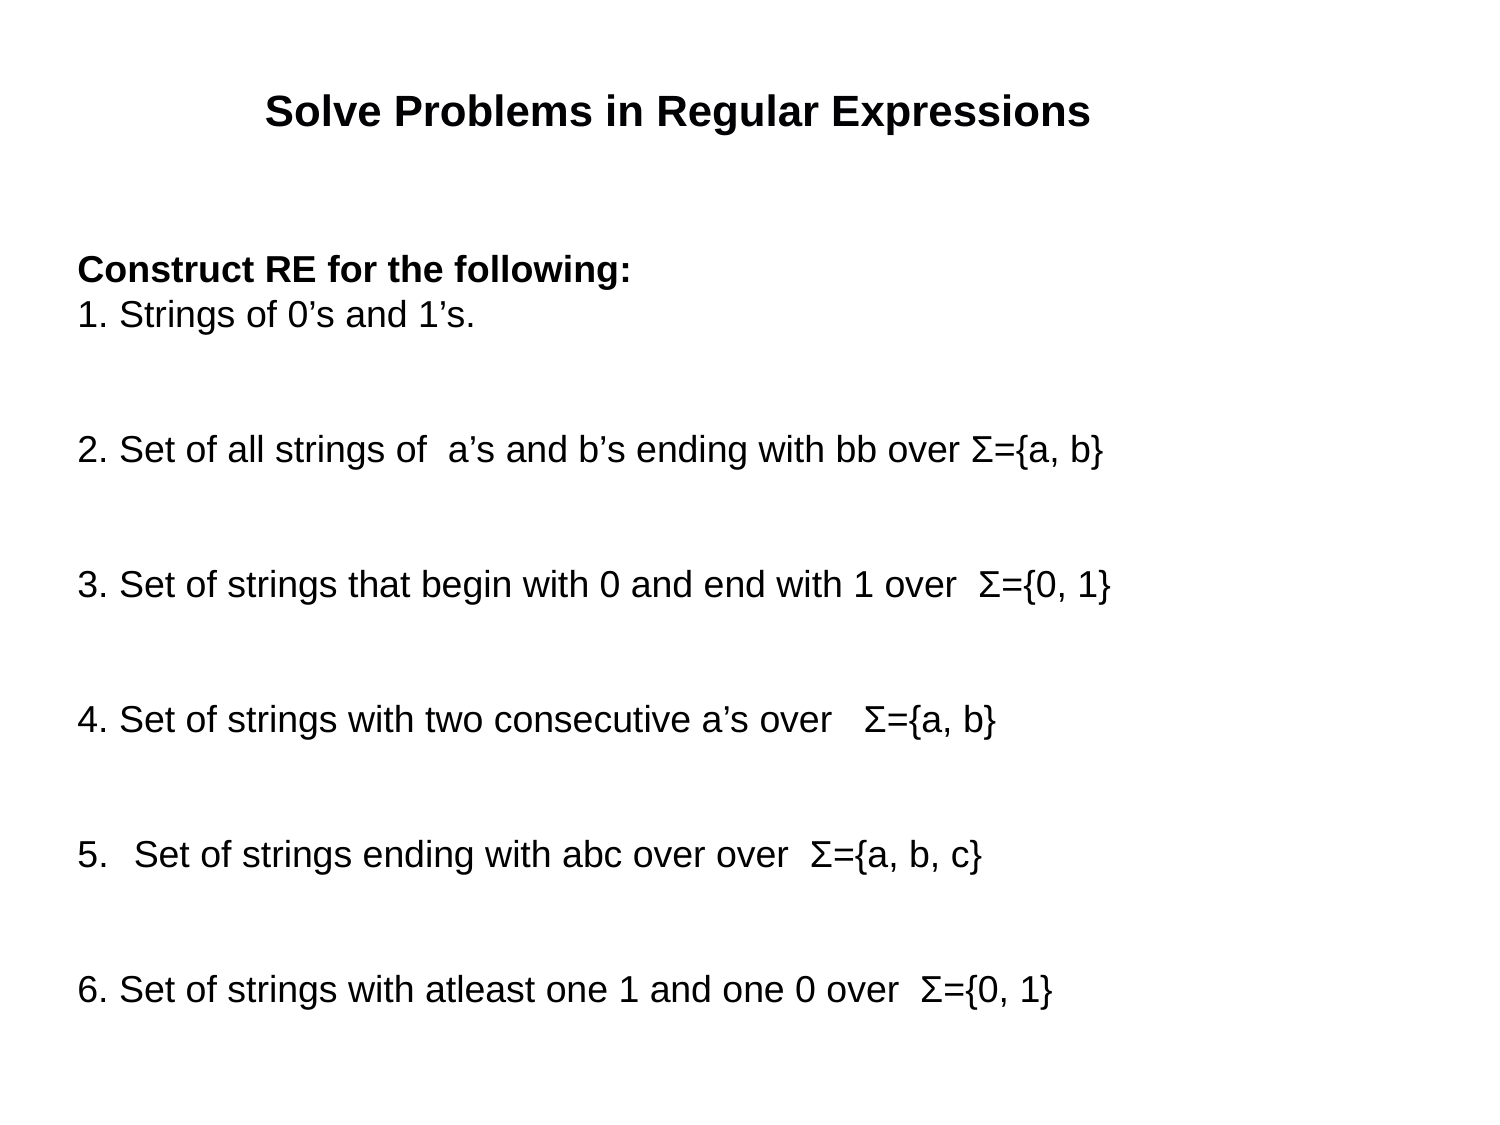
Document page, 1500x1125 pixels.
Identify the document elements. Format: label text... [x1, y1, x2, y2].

text_box Solve Problems in Regular Expressions [249, 75, 1218, 143]
text_box Construct RE for the following: 1. Strings of 0’s and 1’s. 2. Set of all strings of a’s and b’s ending with bb over Σ={a, b} 3. Set of strings that begin with 0 and end with 1 over Σ={0, 1} 4. Set of strings with two consecutive a’s over Σ={a, b} Set of strings ending with abc over over Σ={a, b, c} 6. Set of strings with atleast one 1 and one 0 over Σ={0, 1} [62, 237, 1388, 1125]
